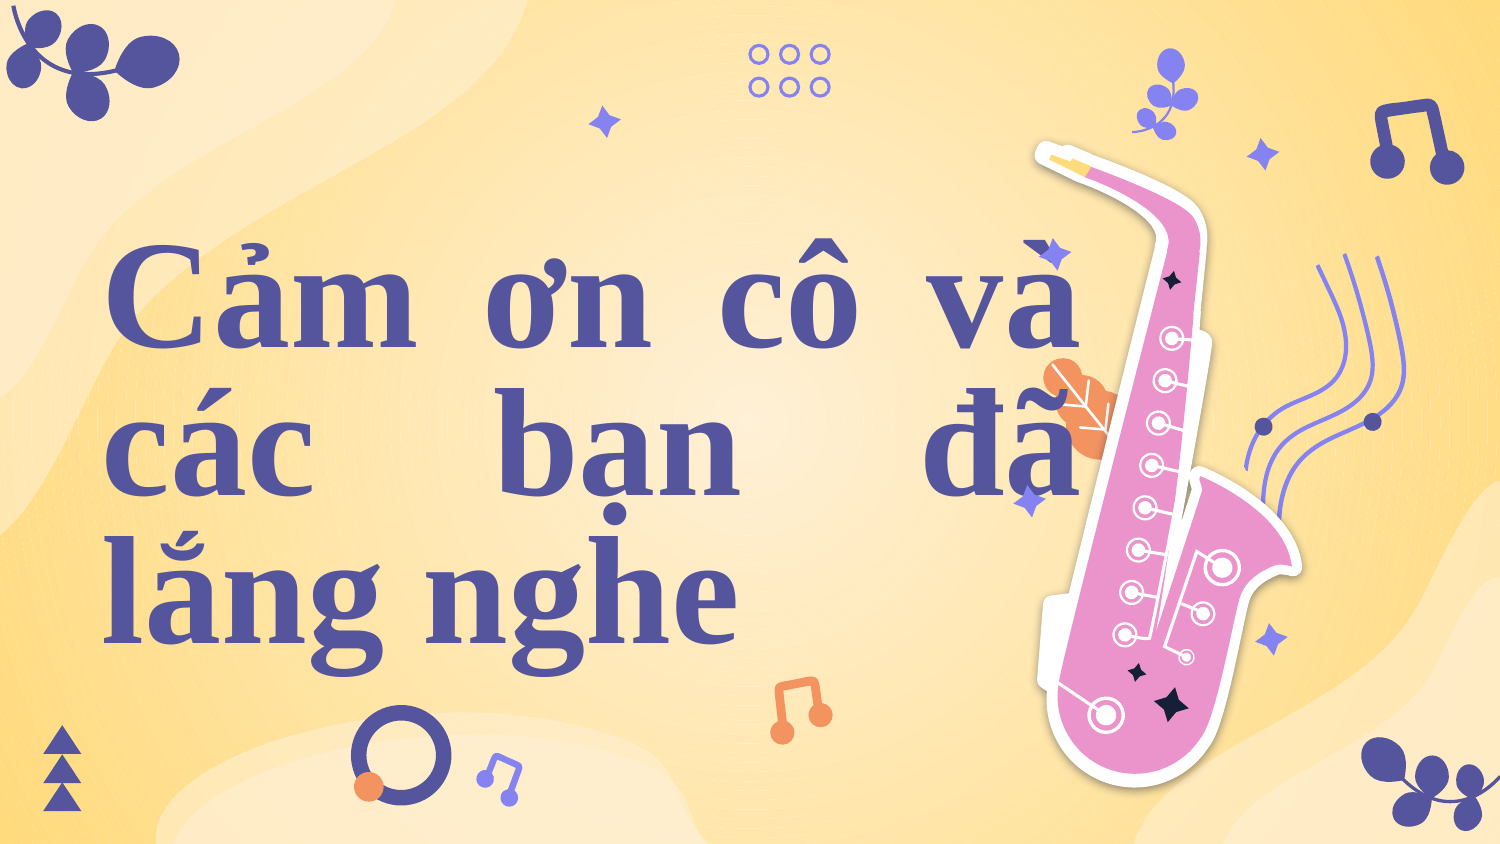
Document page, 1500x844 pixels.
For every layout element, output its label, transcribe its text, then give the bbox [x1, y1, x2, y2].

text_box [770, 676, 833, 745]
text_box [1368, 328, 1375, 390]
text_box [588, 105, 621, 139]
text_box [958, 122, 1364, 799]
title Cảm ơn cô và các bạn đã lắng nghe [86, 226, 953, 676]
